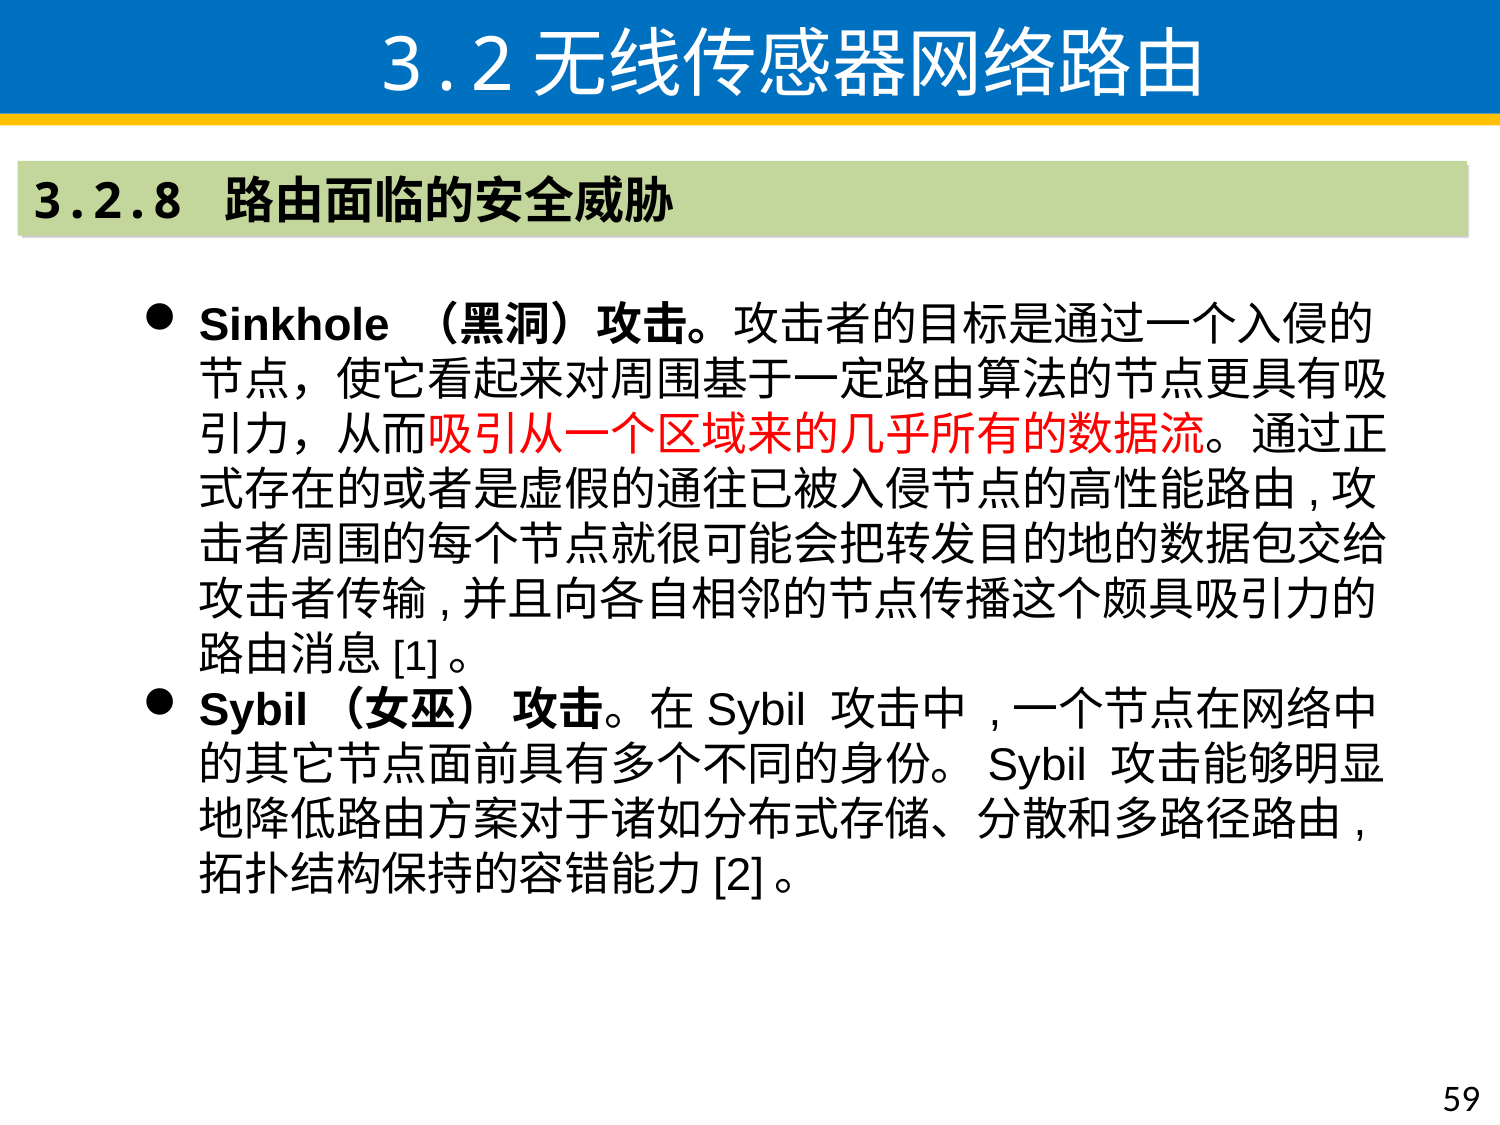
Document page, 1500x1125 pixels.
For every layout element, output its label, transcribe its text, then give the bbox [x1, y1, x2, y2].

text_box Sinkhole （黑洞）攻击。攻击者的目标是通过一个入侵的节点，使它看起来对周围基于一定路由算法的节点更具有吸引力，从而吸引从一个区域来的几乎所有的数据流。通过正式存在的或者是虚假的通往已被入侵节点的高性能路由,攻击者周围的每个节点就很可能会把转发目的地的数据包交给攻击者传输,并且向各自相邻的节点传播这个颇具吸引力的路由消息[1]。 Sybil（女巫） 攻击。在Sybil 攻击中 ,一个节点在网络中的其它节点面前具有多个不同的身份。Sybil 攻击能够明显地降低路由方案对于诸如分布式存储、分散和多路径路由,拓扑结构保持的容错能力[2]。 [18, 287, 1412, 908]
text_box 59 [1427, 1066, 1499, 1125]
title 3.2无线传感器网络路由 [0, 0, 1500, 114]
text_box 3.2.8 路由面临的安全威胁 [17, 160, 1467, 236]
